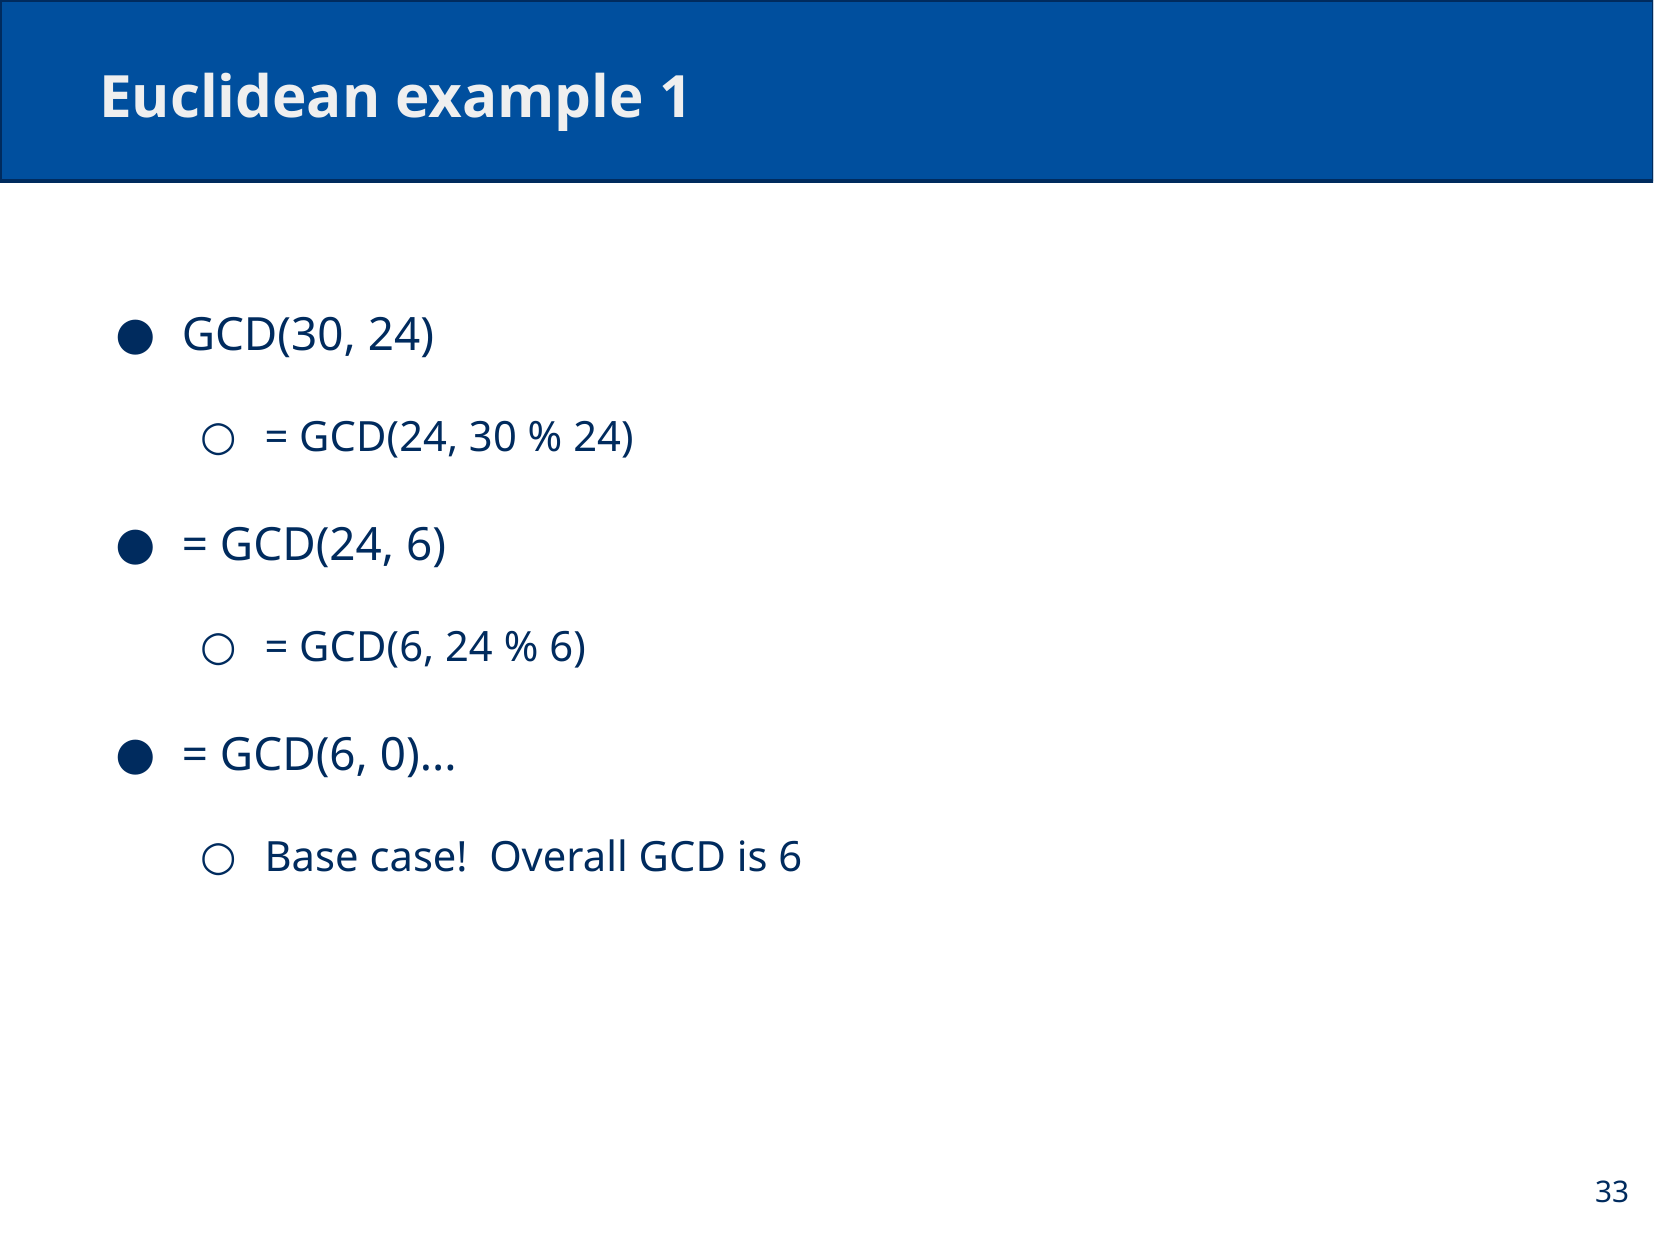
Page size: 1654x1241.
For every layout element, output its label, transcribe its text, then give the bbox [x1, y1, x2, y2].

slide_number 33 [1546, 1145, 1647, 1241]
title Euclidean example 1 [82, 36, 1571, 146]
list GCD(30, 24) = GCD(24, 30 % 24) = GCD(24, 6) = GCD(6, 24 % 6) = GCD(6, 0)... Base case! Overall GCD is 6 [82, 232, 1571, 1188]
